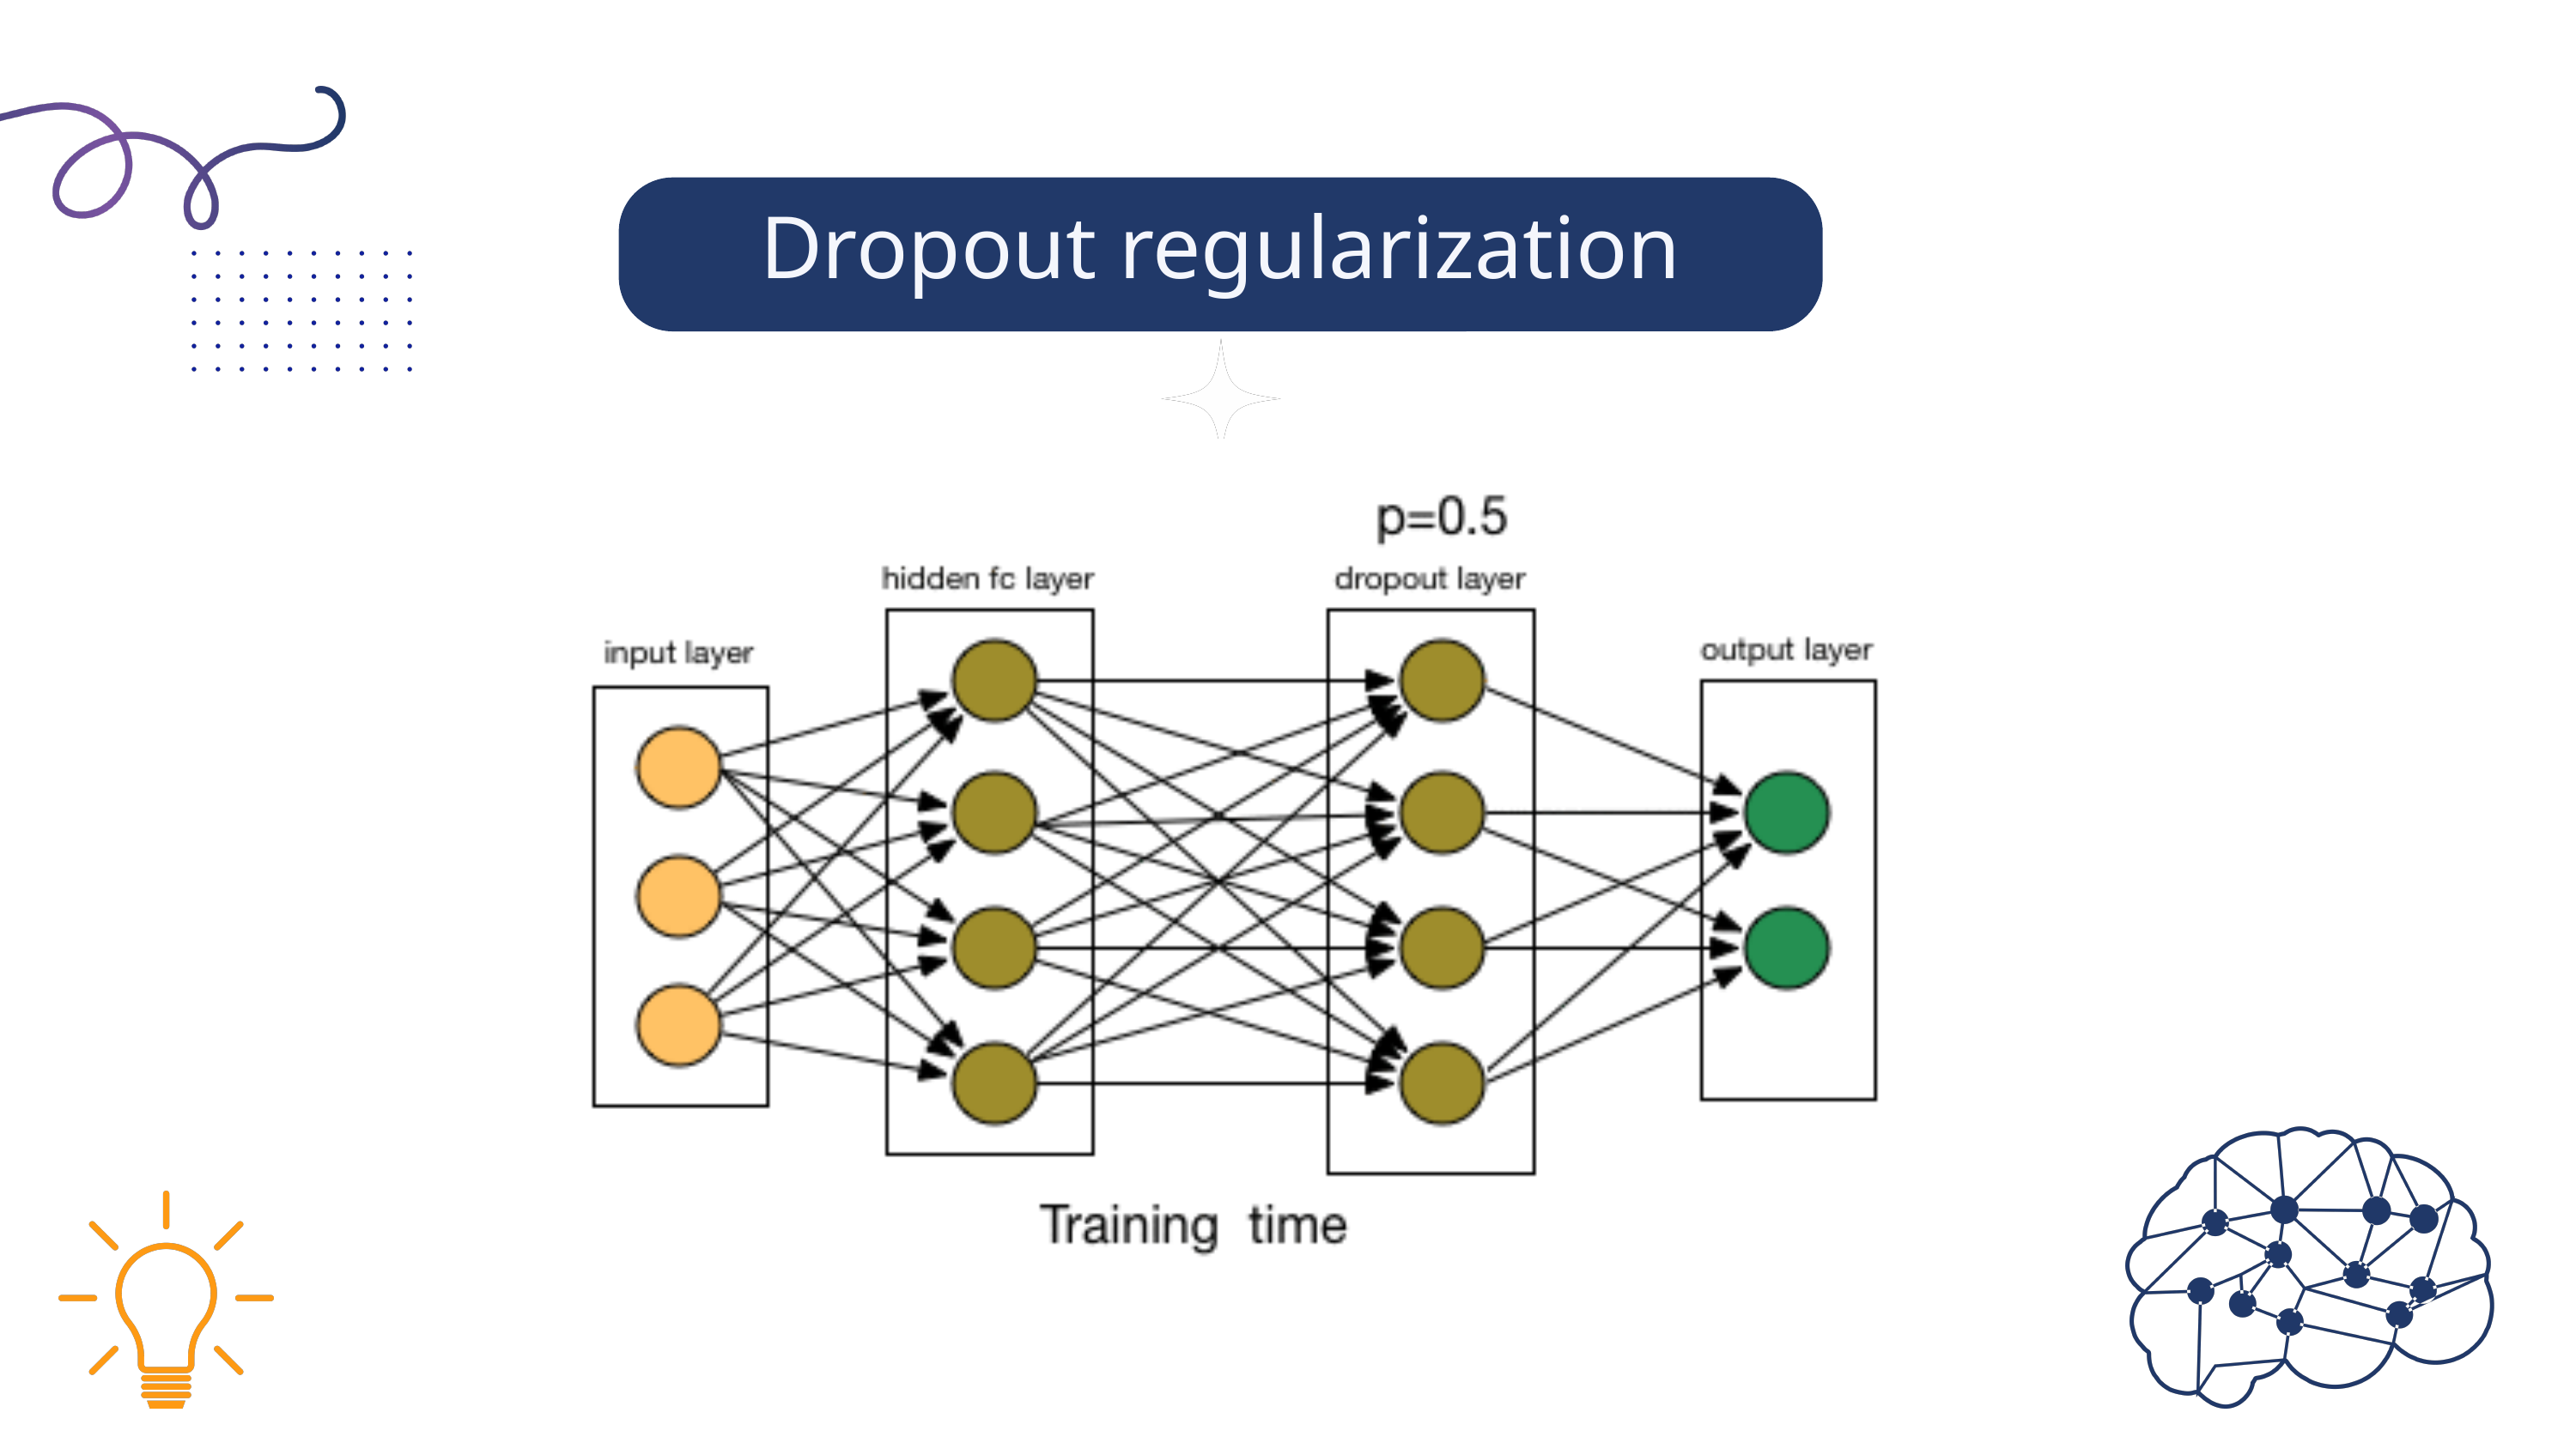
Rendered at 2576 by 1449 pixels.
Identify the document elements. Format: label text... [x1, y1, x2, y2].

picture [2124, 1125, 2494, 1409]
picture [0, 85, 348, 232]
picture [191, 250, 413, 372]
text_box Dropout regularization [617, 175, 1825, 334]
picture [493, 338, 1976, 1302]
picture [58, 1190, 274, 1409]
